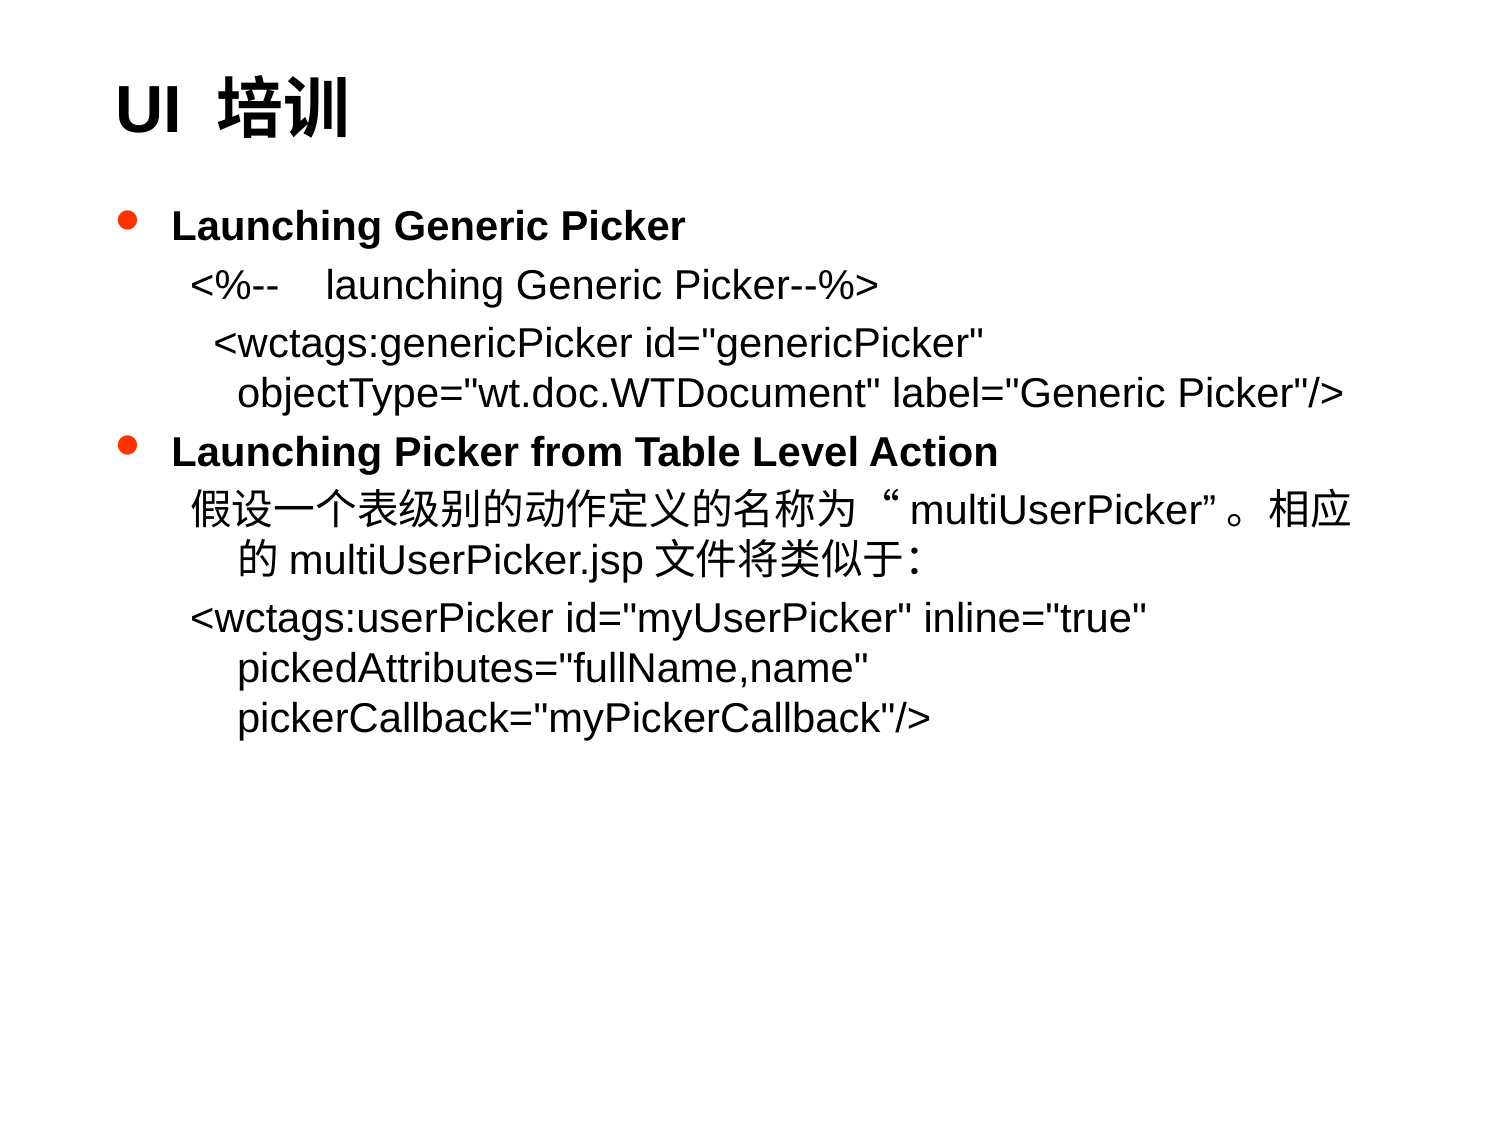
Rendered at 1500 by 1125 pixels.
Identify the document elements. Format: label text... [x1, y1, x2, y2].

text_box [74, 212, 1425, 1037]
text_box [88, 184, 1439, 1009]
title UI 培训 [100, 52, 1395, 154]
